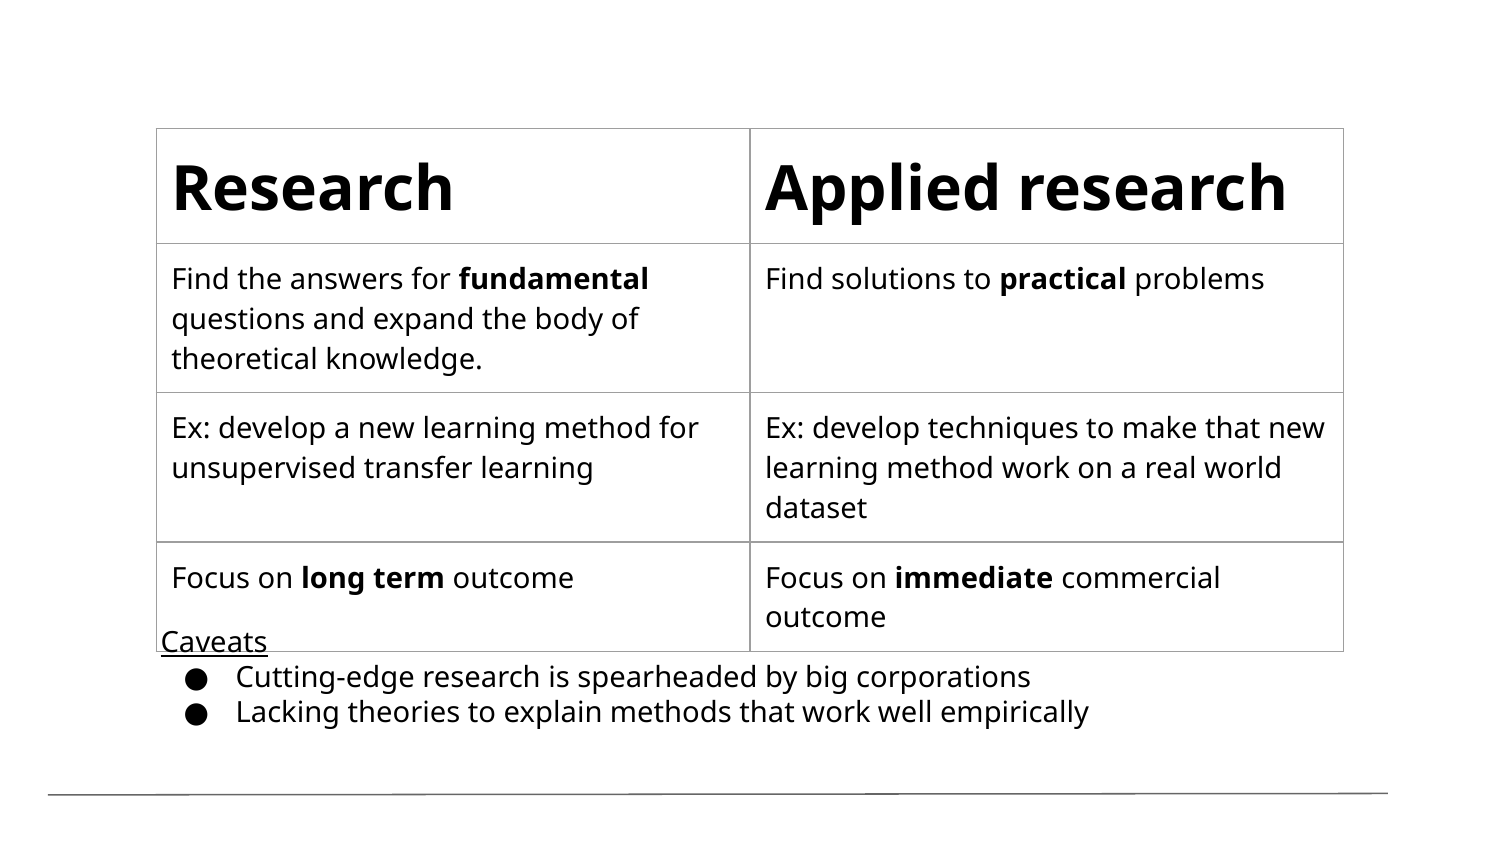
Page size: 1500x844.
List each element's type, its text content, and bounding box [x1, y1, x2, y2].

table_header Applied research [751, 129, 1343, 243]
table_cell Focus on long term outcome [157, 543, 749, 608]
table_cell Focus on immediate commercial outcome [751, 543, 1343, 608]
table_cell Ex: develop a new learning method for unsupervised transfer learning [157, 393, 749, 541]
table_cell Ex: develop techniques to make that new learning method work on a real world dataset [751, 393, 1343, 541]
table_cell Find the answers for fundamental questions and expand the body of theoretical knowledge. [157, 244, 749, 392]
text_box Caveats Cutting-edge research is spearheaded by big corporations Lacking theories to explain methods that work well empirically [145, 608, 1370, 791]
table_cell Find solutions to practical problems [751, 244, 1343, 392]
table_header Research [157, 129, 749, 243]
